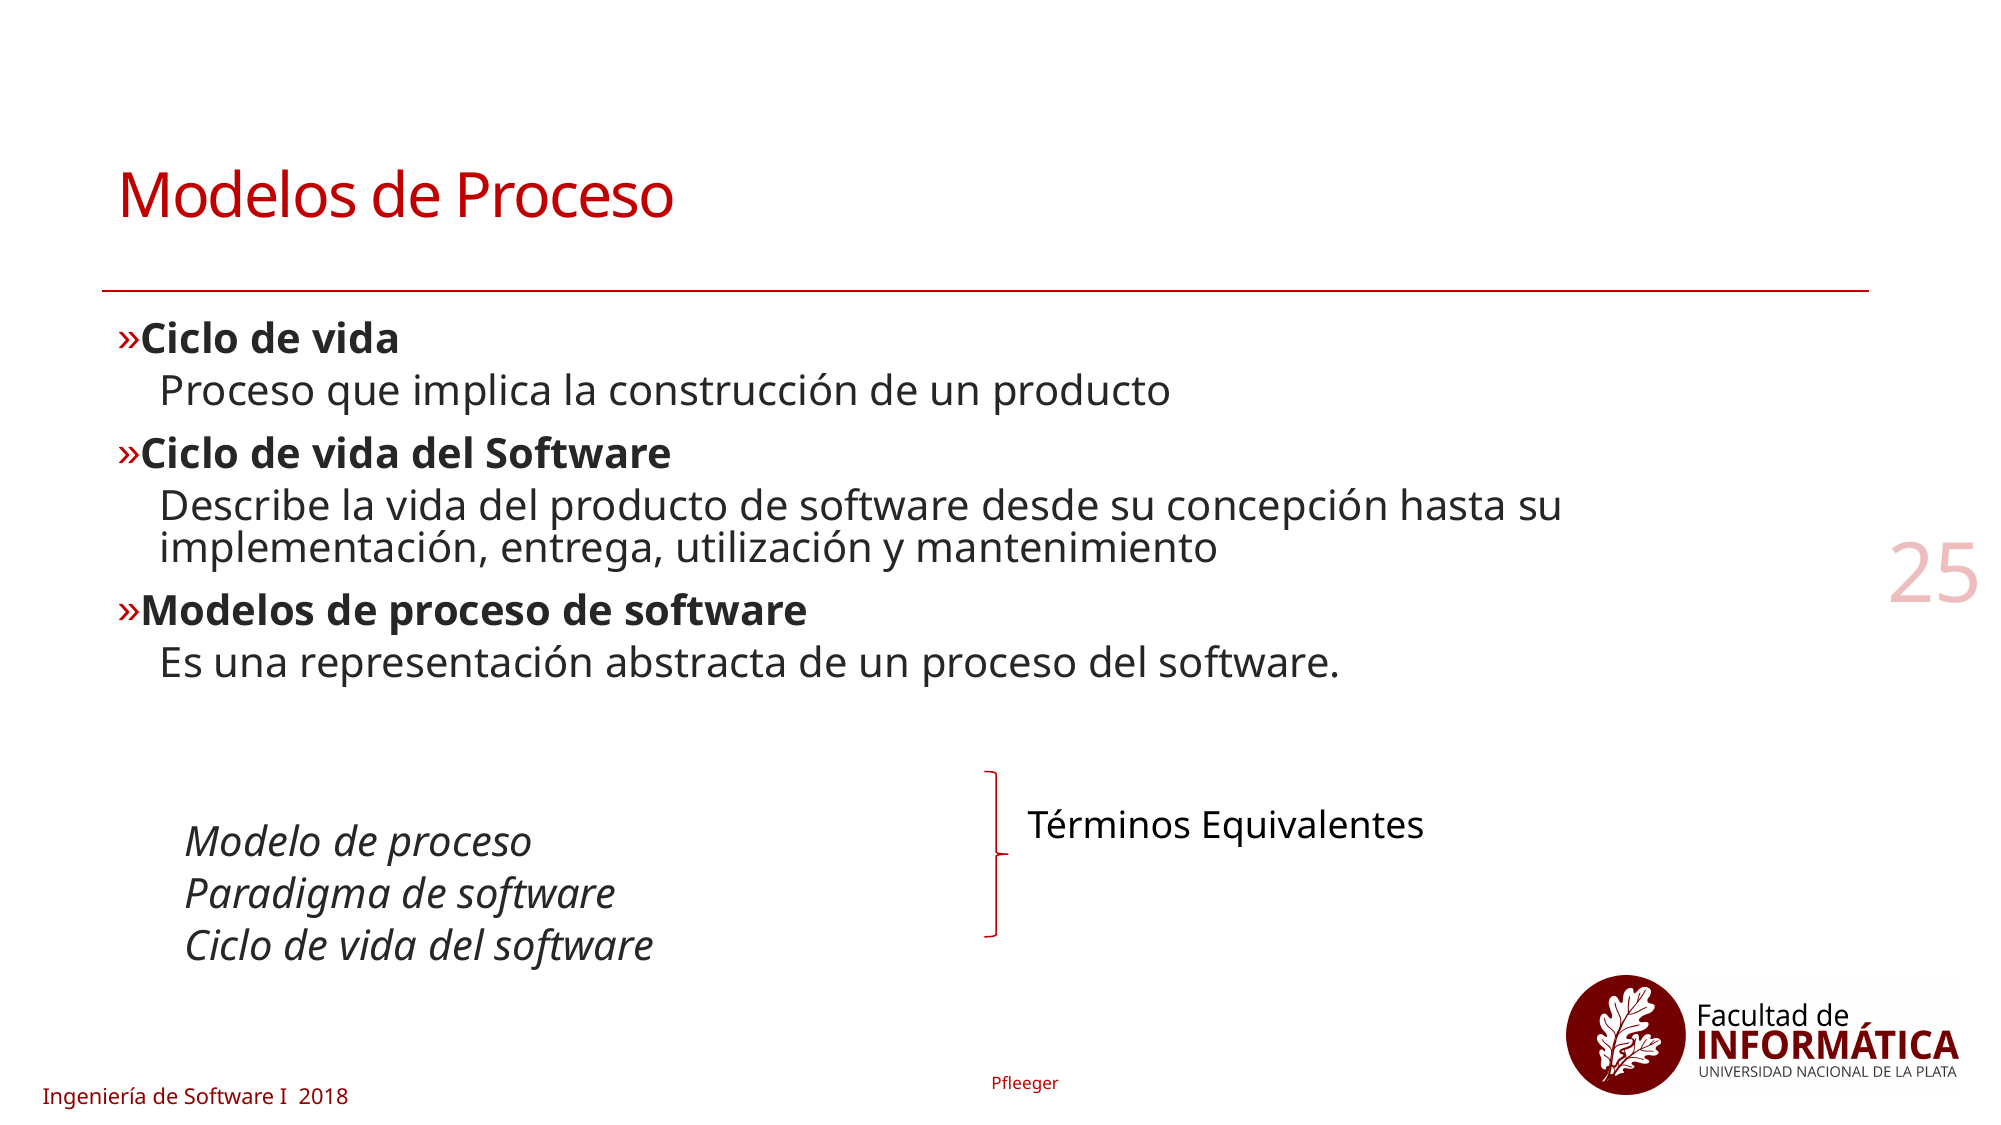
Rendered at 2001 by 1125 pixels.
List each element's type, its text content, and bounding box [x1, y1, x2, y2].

text_box Términos Equivalentes [1013, 793, 1450, 854]
list Pfleeger [976, 1067, 1332, 1118]
picture [1566, 975, 1959, 1095]
list Ciclo de vida Proceso que implica la construcción de un producto Ciclo de vida del Software Describe la vida del producto de software desde su concepción hasta su implementación, entrega, utilización y mantenimiento Modelos de proceso de software Es una representación abstracta de un proceso del software. Modelo de proceso Paradigma de software Ciclo de vida del software [102, 312, 1709, 1047]
footer Ingeniería de Software I 2018 [27, 1075, 382, 1111]
text_box [984, 770, 1009, 938]
slide_number 25 [1709, 467, 1998, 640]
title Modelos de Proceso [102, 105, 1870, 291]
